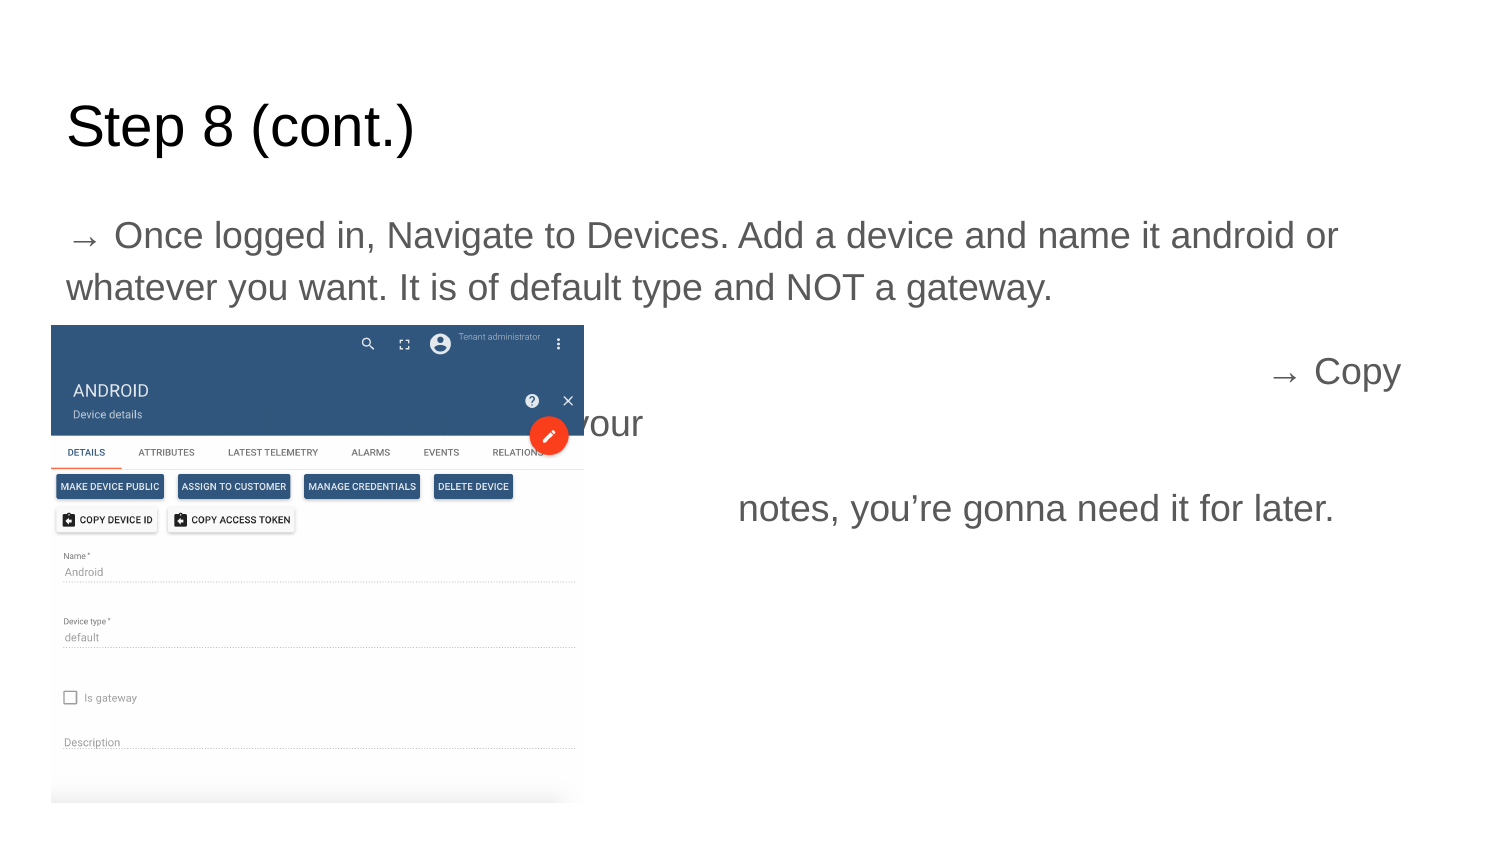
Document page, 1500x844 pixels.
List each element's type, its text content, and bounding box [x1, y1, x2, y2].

picture [50, 325, 584, 804]
list → Once logged in, Navigate to Devices. Add a device and name it android or whatever you want. It is of default type and NOT a gateway. → Copy the Access Token and put it in your notes, you’re gonna need it for later. [51, 189, 1449, 750]
title Step 8 (cont.) [51, 72, 1449, 167]
